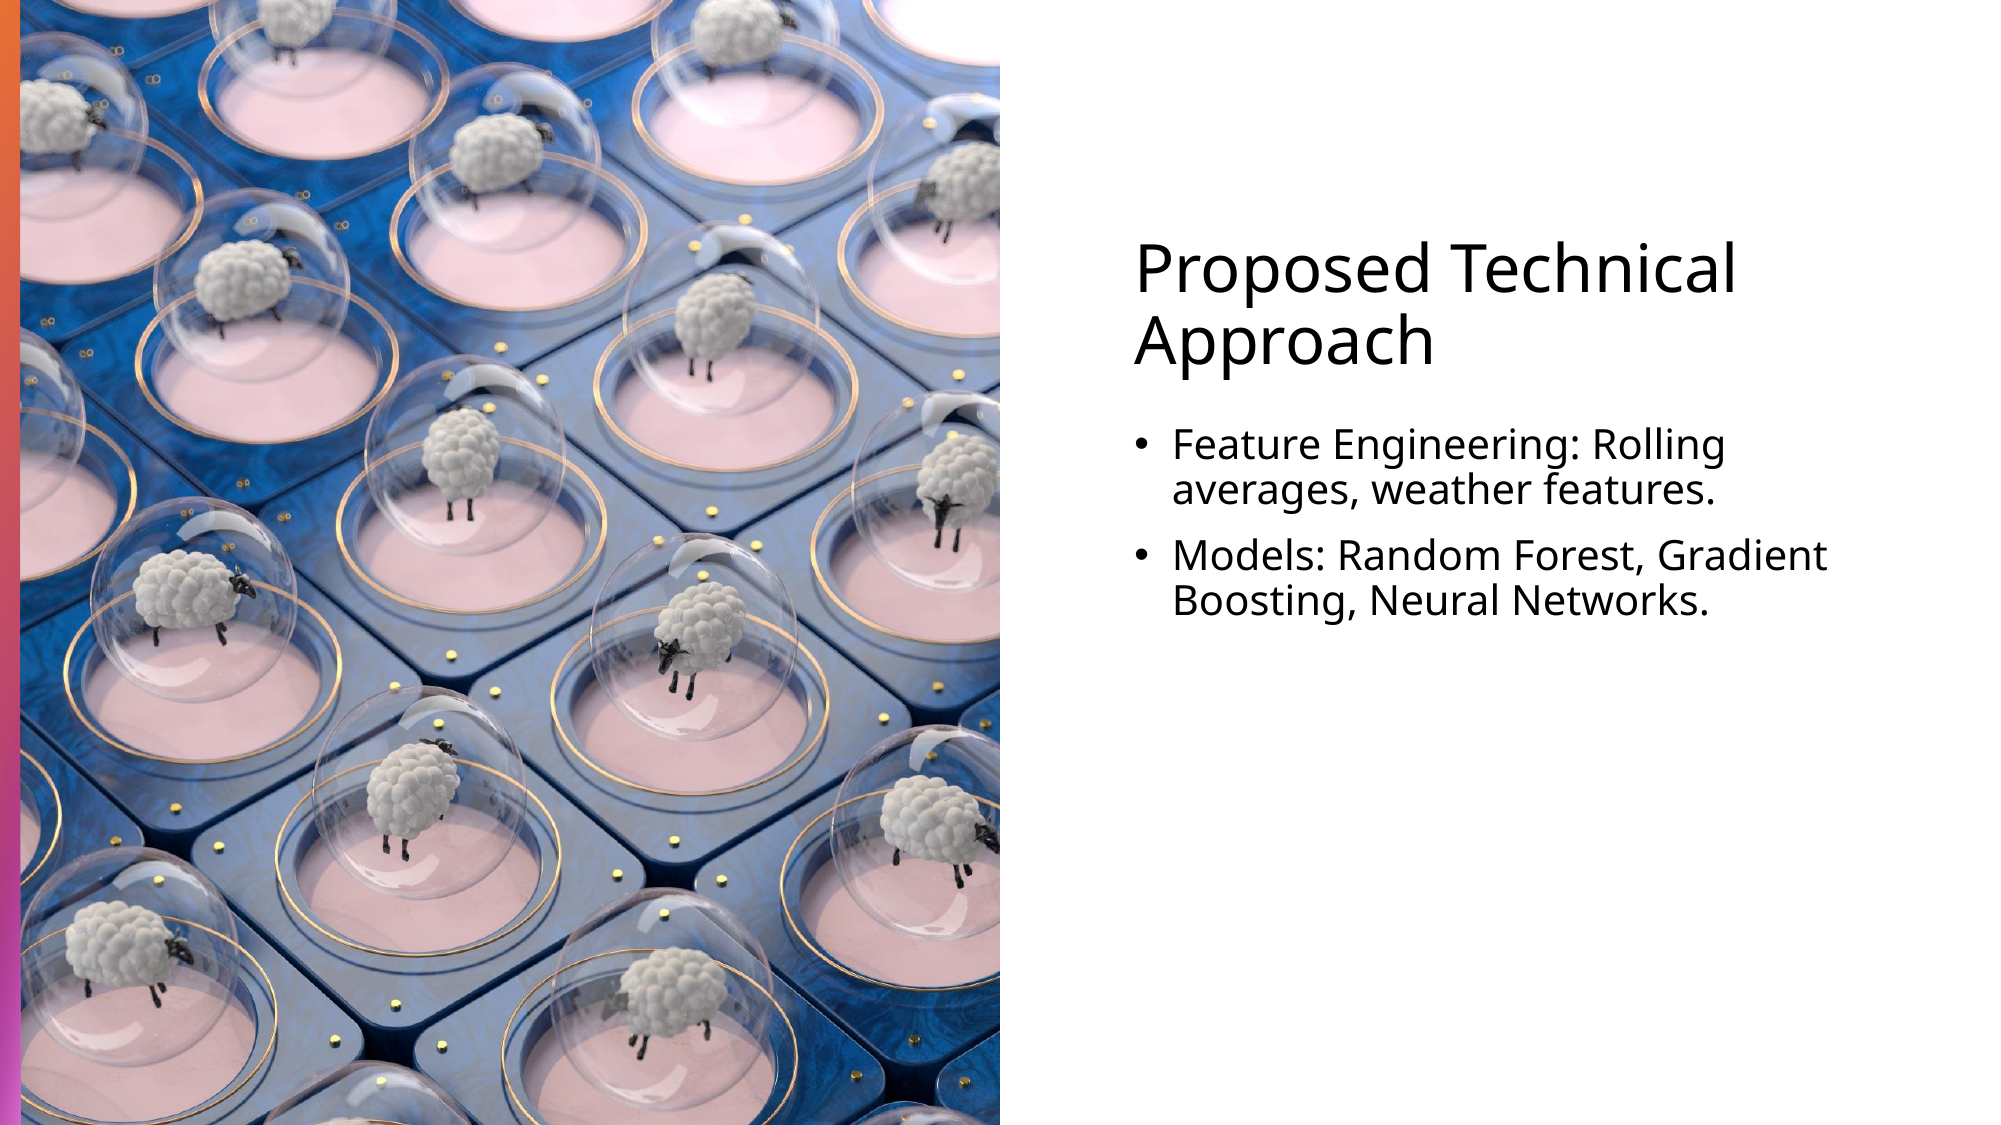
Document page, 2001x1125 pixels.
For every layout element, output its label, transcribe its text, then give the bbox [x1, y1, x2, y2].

picture [21, 0, 1001, 1125]
title Proposed Technical Approach [1119, 121, 1857, 387]
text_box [0, 0, 21, 1125]
list Feature Engineering: Rolling averages, weather features. Models: Random Forest, Gradient Boosting, Neural Networks. [1119, 415, 1857, 982]
